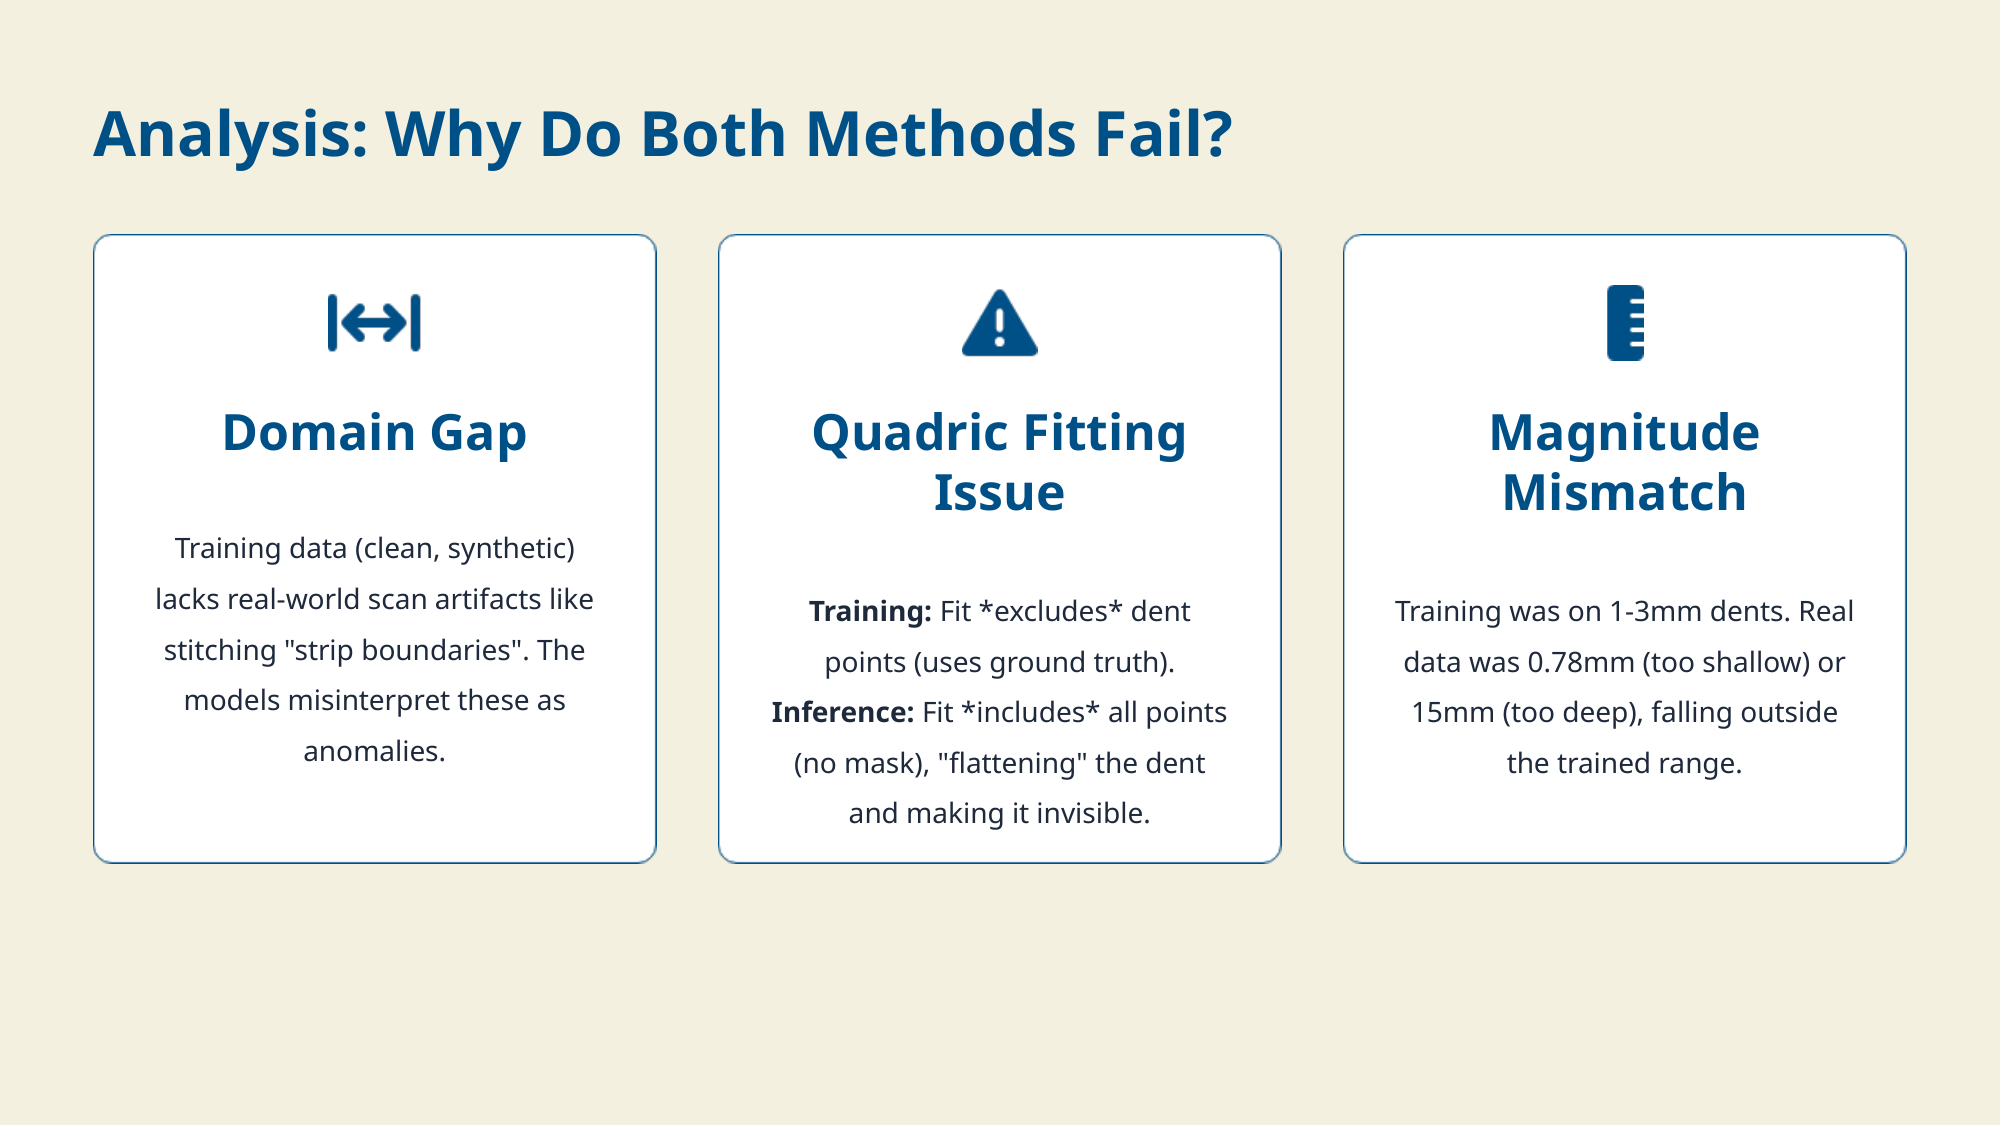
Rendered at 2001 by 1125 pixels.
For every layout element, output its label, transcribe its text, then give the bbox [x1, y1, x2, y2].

picture [93, 234, 657, 865]
text_box Analysis: Why Do Both Methods Fail? [93, 93, 1997, 169]
picture [718, 234, 1282, 865]
picture [1343, 234, 1907, 865]
